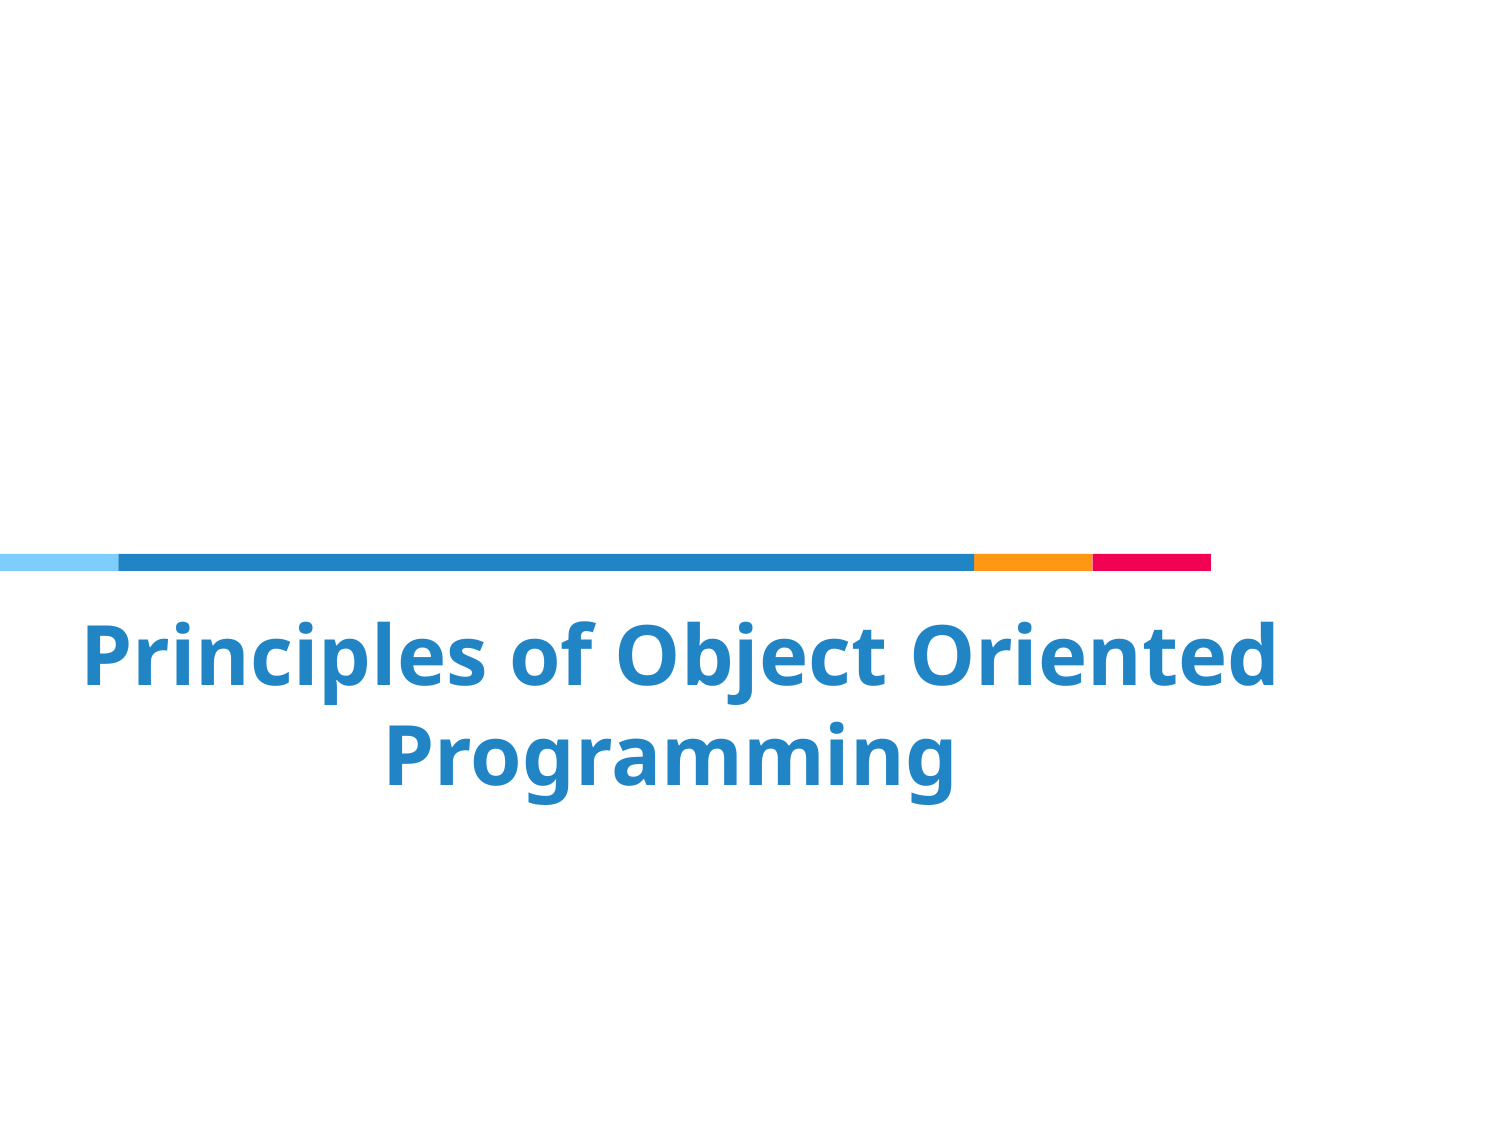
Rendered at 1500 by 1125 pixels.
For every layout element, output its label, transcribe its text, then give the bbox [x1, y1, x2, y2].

title Principles of Object Oriented Programming [0, 487, 1438, 742]
